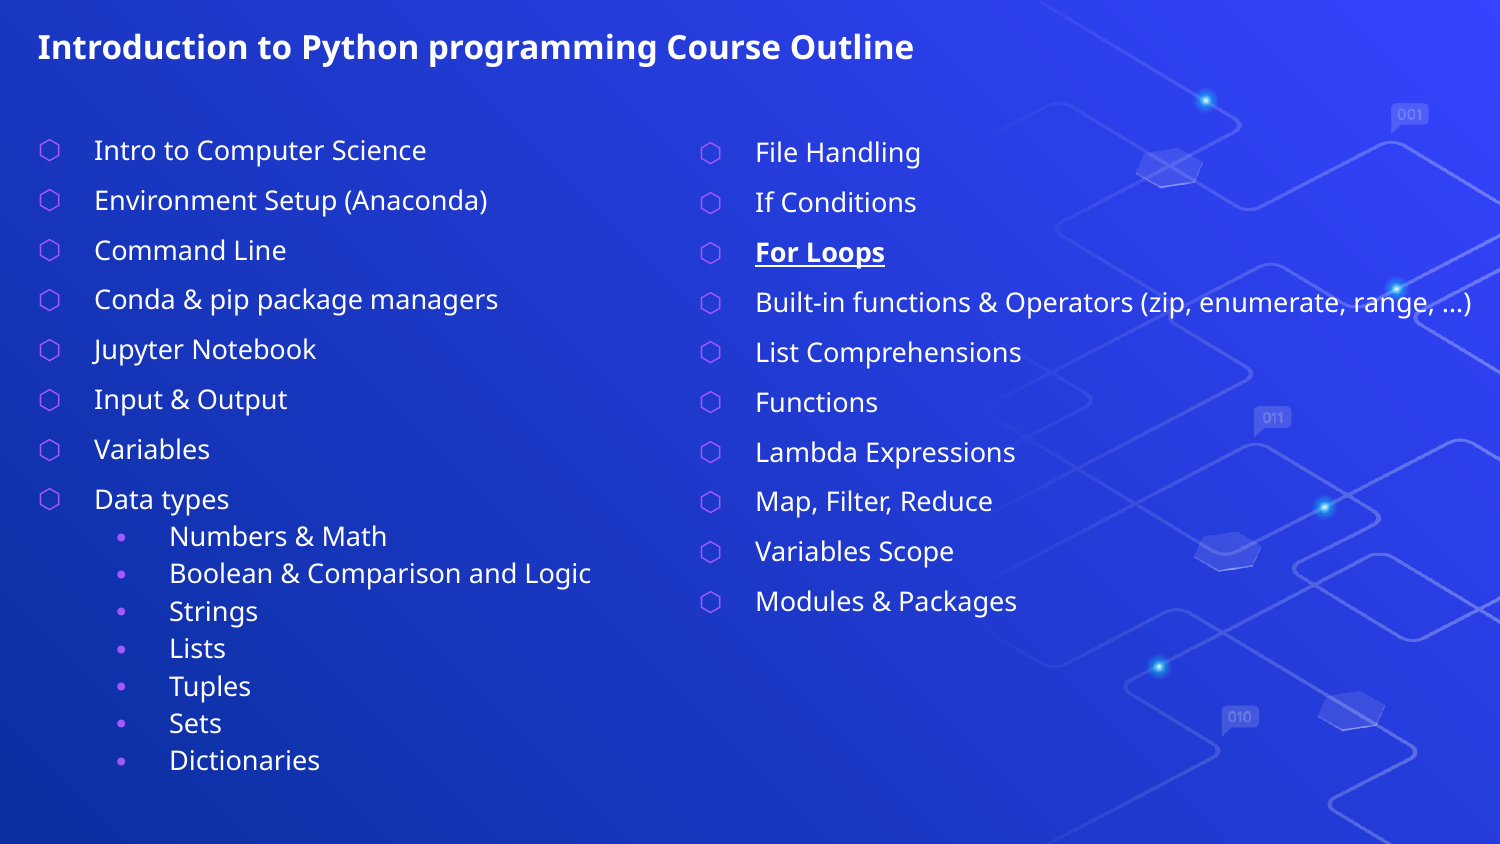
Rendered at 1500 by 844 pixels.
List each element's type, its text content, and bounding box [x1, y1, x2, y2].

text_box File Handling If Conditions For Loops Built-in functions & Operators (zip, enumerate, range, …) List Comprehensions Functions Lambda Expressions Map, Filter, Reduce Variables Scope Modules & Packages [698, 86, 1500, 439]
list Introduction to Python programming Course Outline Intro to Computer Science Environment Setup (Anaconda) Command Line Conda & pip package managers Jupyter Notebook Input & Output Variables Data types Numbers & Math Boolean & Comparison and Logic Strings Lists Tuples Sets Dictionaries [37, 20, 1393, 373]
picture [0, 0, 1500, 844]
